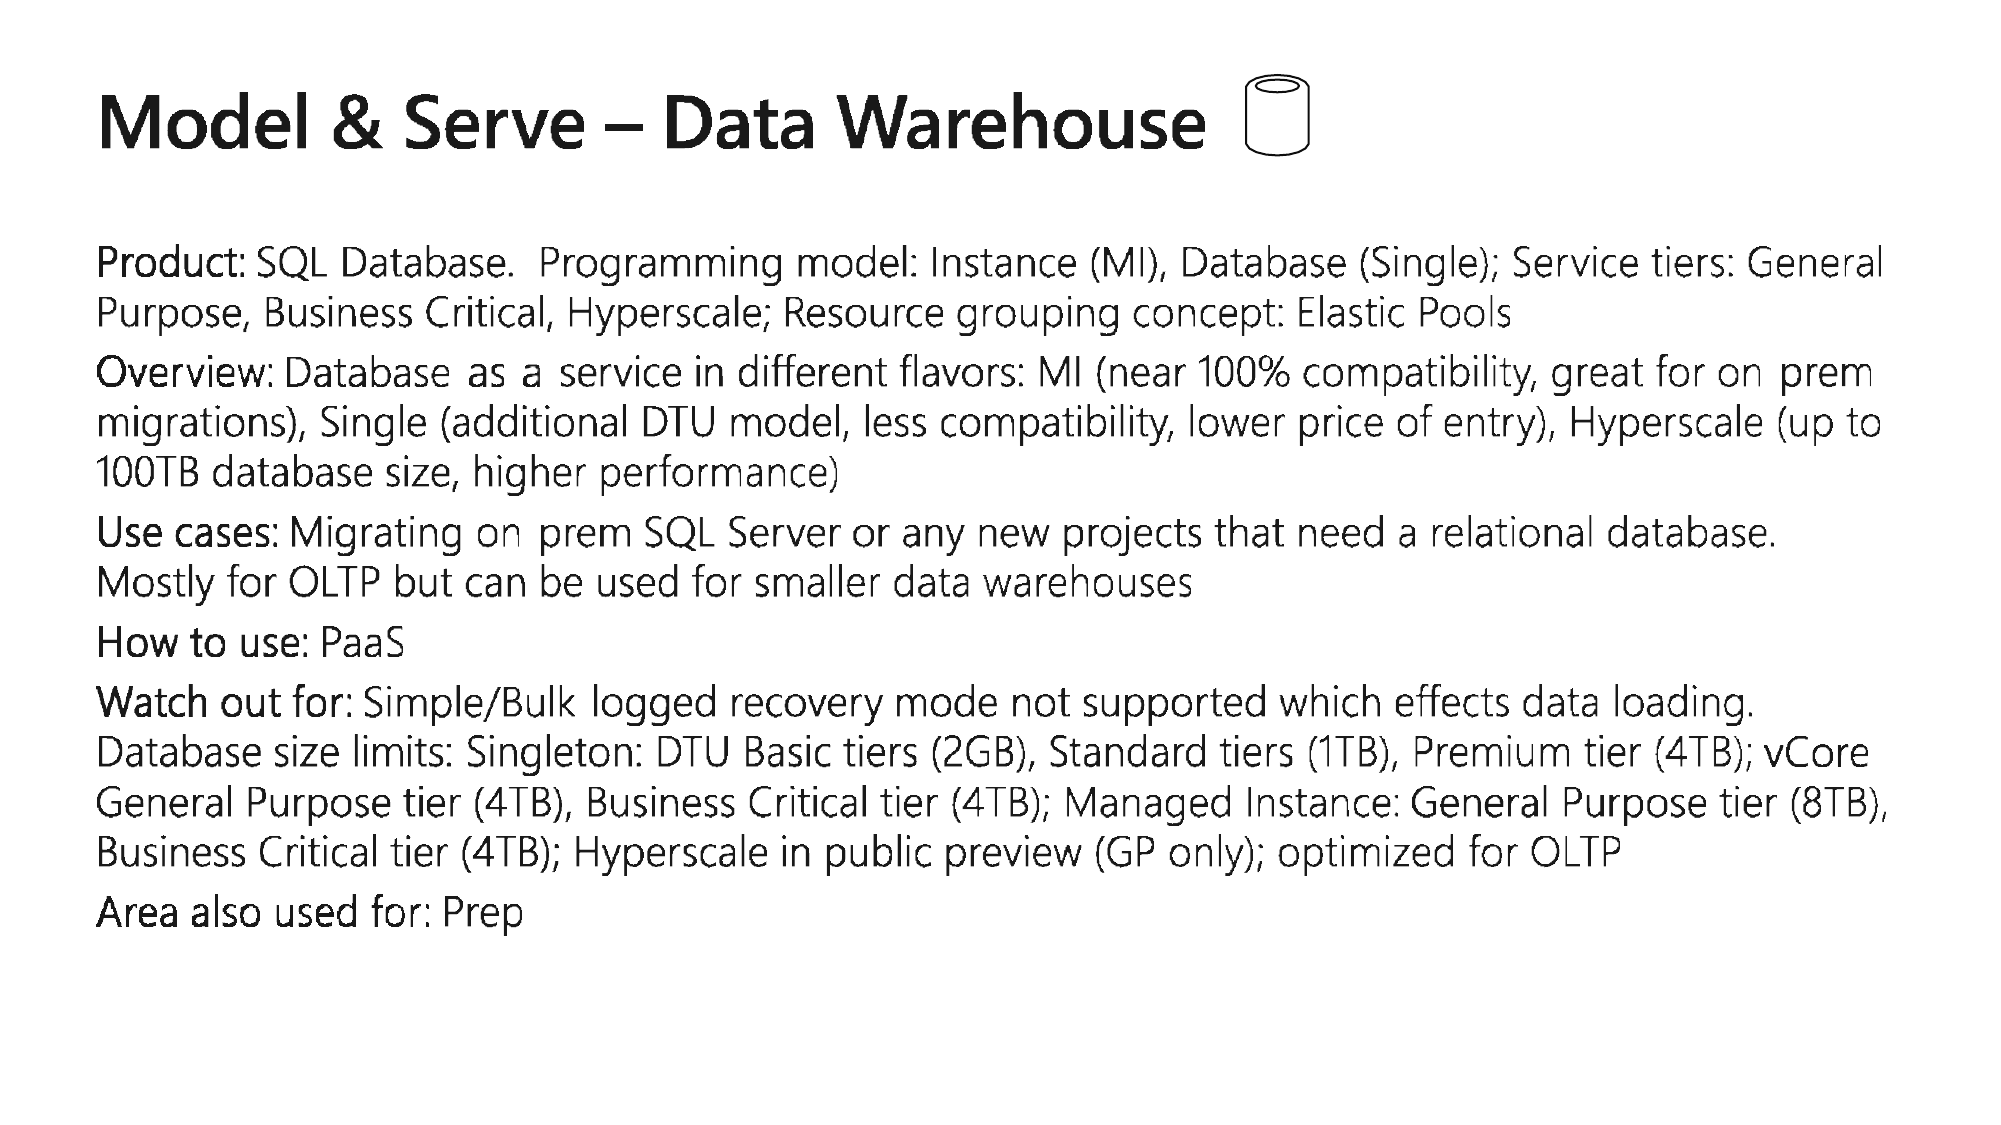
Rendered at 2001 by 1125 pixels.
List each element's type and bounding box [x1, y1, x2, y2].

picture [1764, 735, 1868, 767]
picture [97, 784, 1398, 826]
picture [1412, 784, 1886, 826]
picture [604, 124, 643, 131]
picture [99, 294, 1510, 336]
picture [97, 355, 272, 387]
text_box [365, 684, 1752, 727]
picture [99, 734, 1751, 776]
picture [98, 516, 277, 547]
picture [667, 92, 1205, 150]
picture [444, 896, 522, 936]
picture [96, 894, 429, 927]
picture [96, 684, 352, 717]
text_box [292, 514, 1774, 556]
picture [97, 454, 838, 496]
picture [99, 834, 1620, 876]
picture [102, 92, 584, 150]
text_box [287, 354, 1871, 397]
picture [98, 404, 1880, 446]
text_box [1246, 75, 1309, 156]
picture [323, 625, 403, 657]
picture [258, 244, 1881, 286]
picture [99, 564, 1192, 606]
picture [99, 244, 244, 277]
picture [99, 626, 307, 657]
